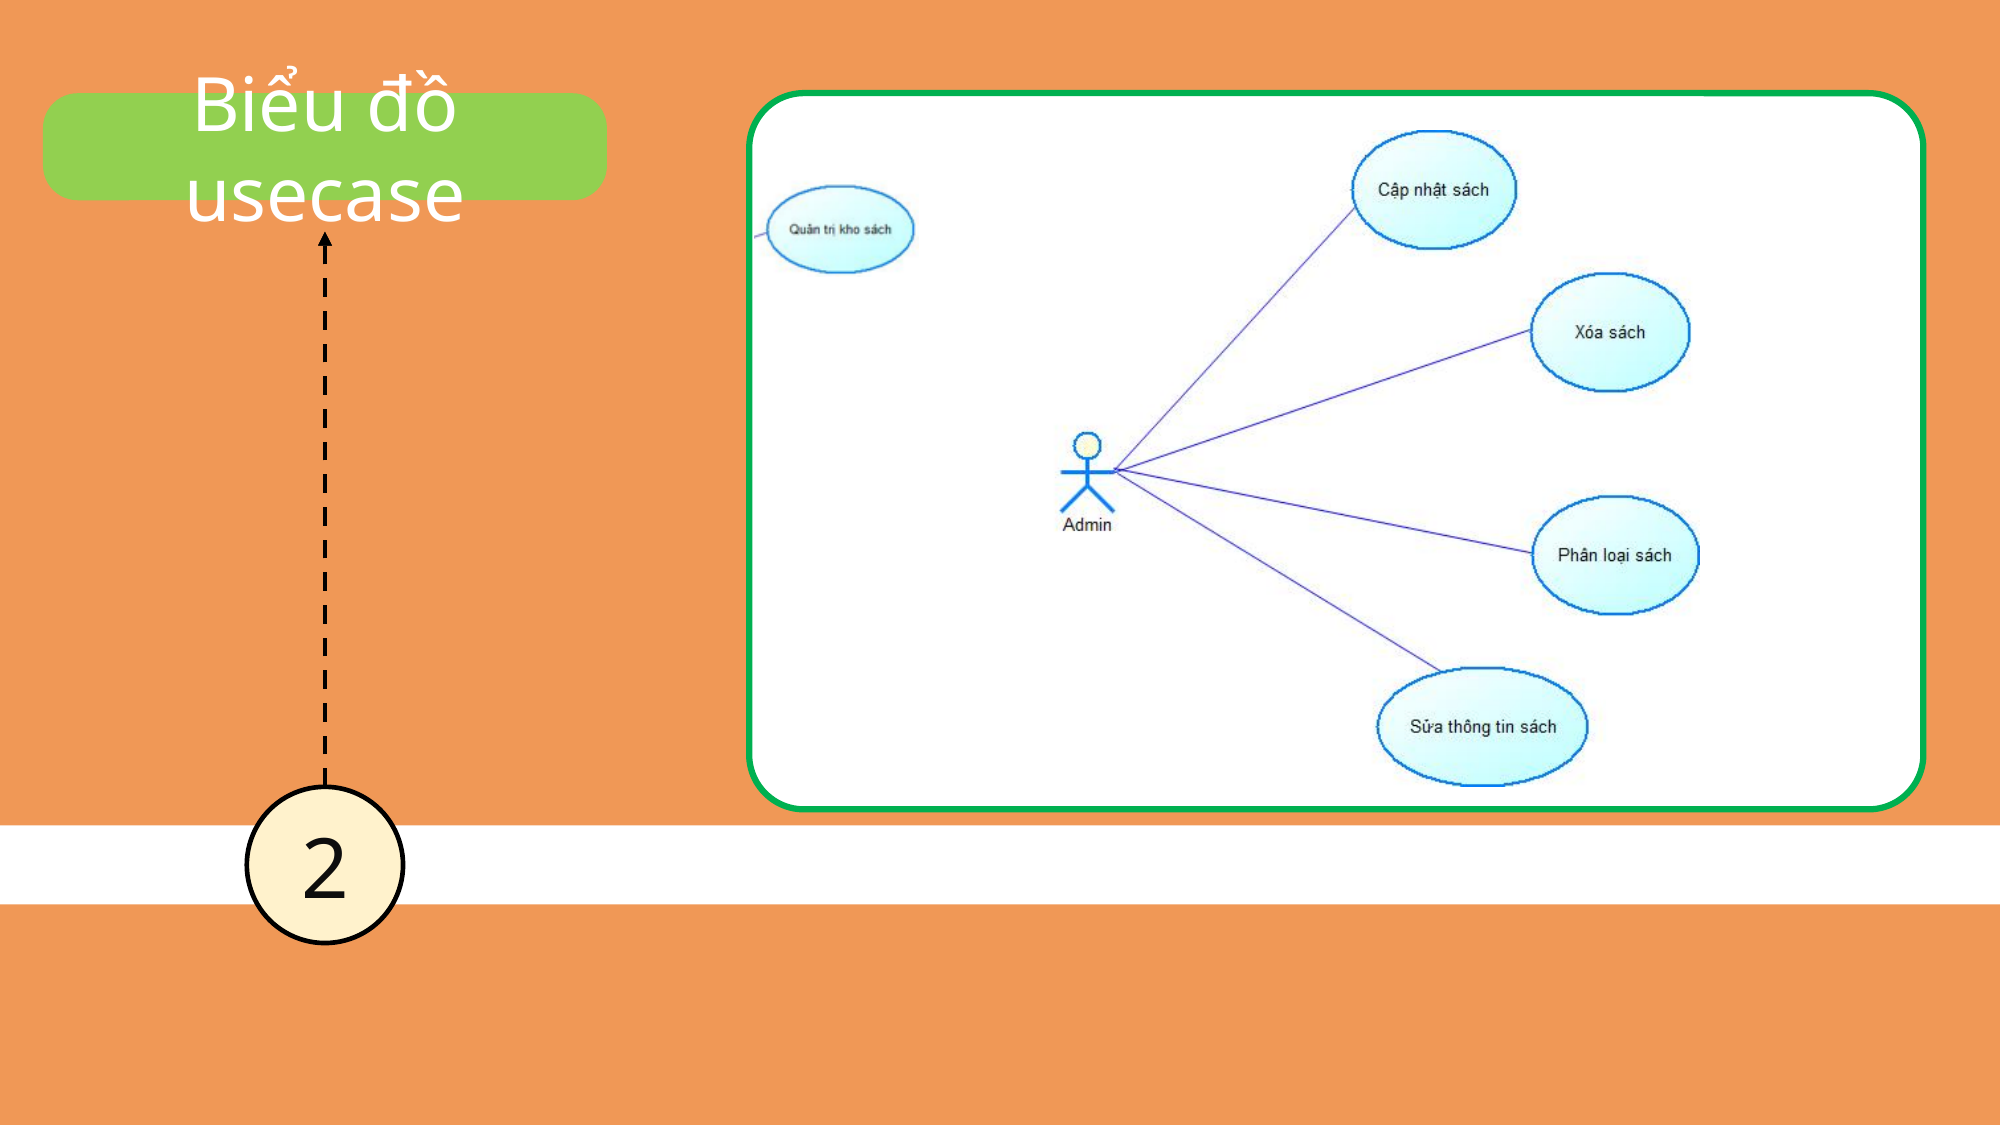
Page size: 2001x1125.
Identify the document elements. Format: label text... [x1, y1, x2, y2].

text_box Biểu đồ usecase [41, 92, 609, 202]
text_box [0, 824, 256, 905]
picture [1034, 130, 1700, 787]
text_box 2 [245, 785, 405, 945]
text_box [394, 824, 2000, 905]
text_box Biểu đồ usecase [748, 92, 1925, 811]
picture [754, 180, 919, 277]
